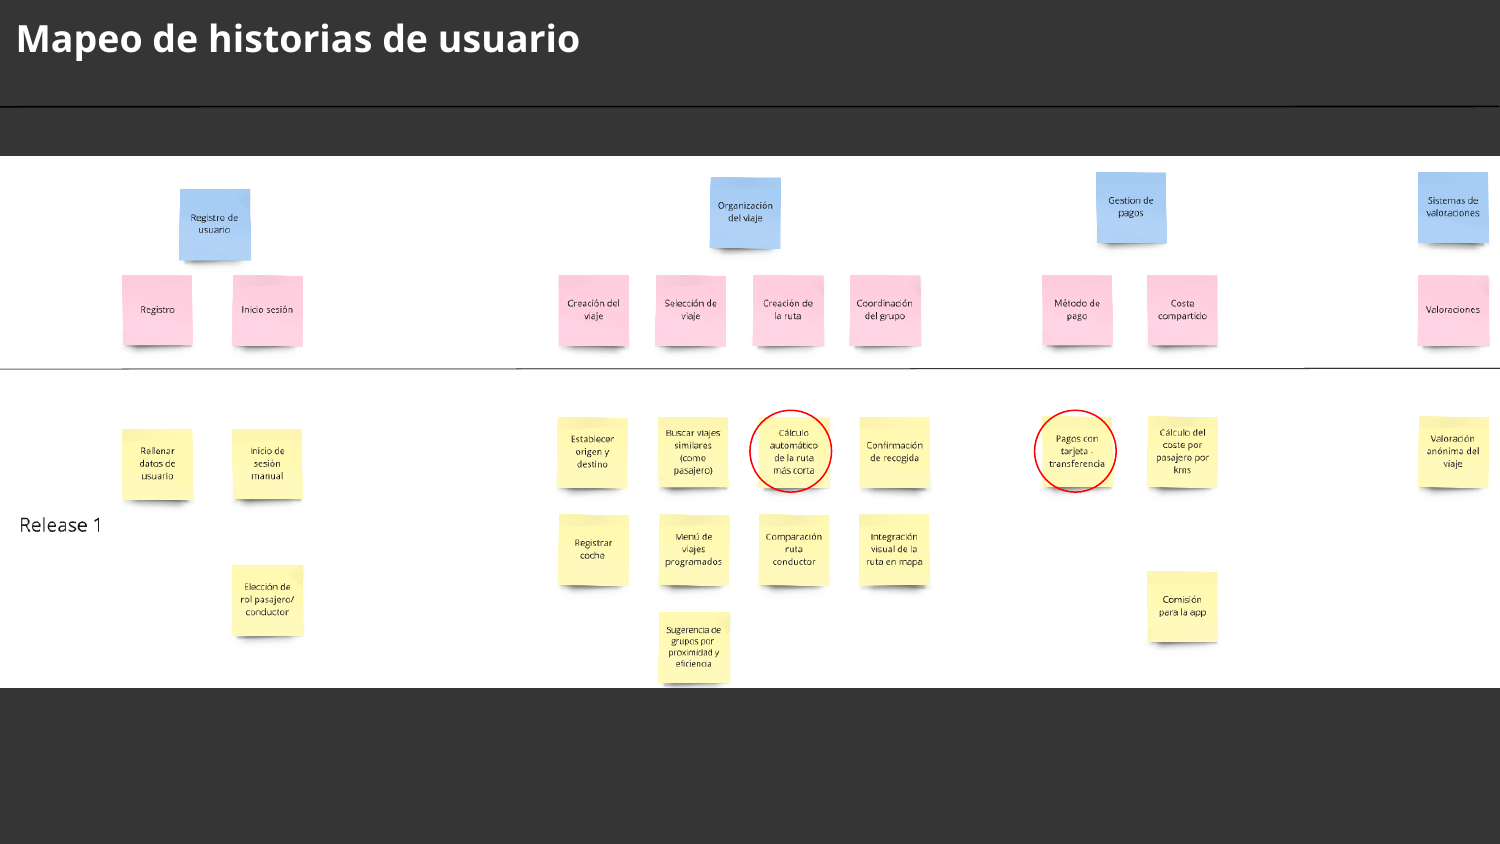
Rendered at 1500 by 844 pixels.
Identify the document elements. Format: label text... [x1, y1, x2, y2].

picture [0, 155, 1500, 688]
text_box Mapeo de historias de usuario [0, 0, 1500, 106]
